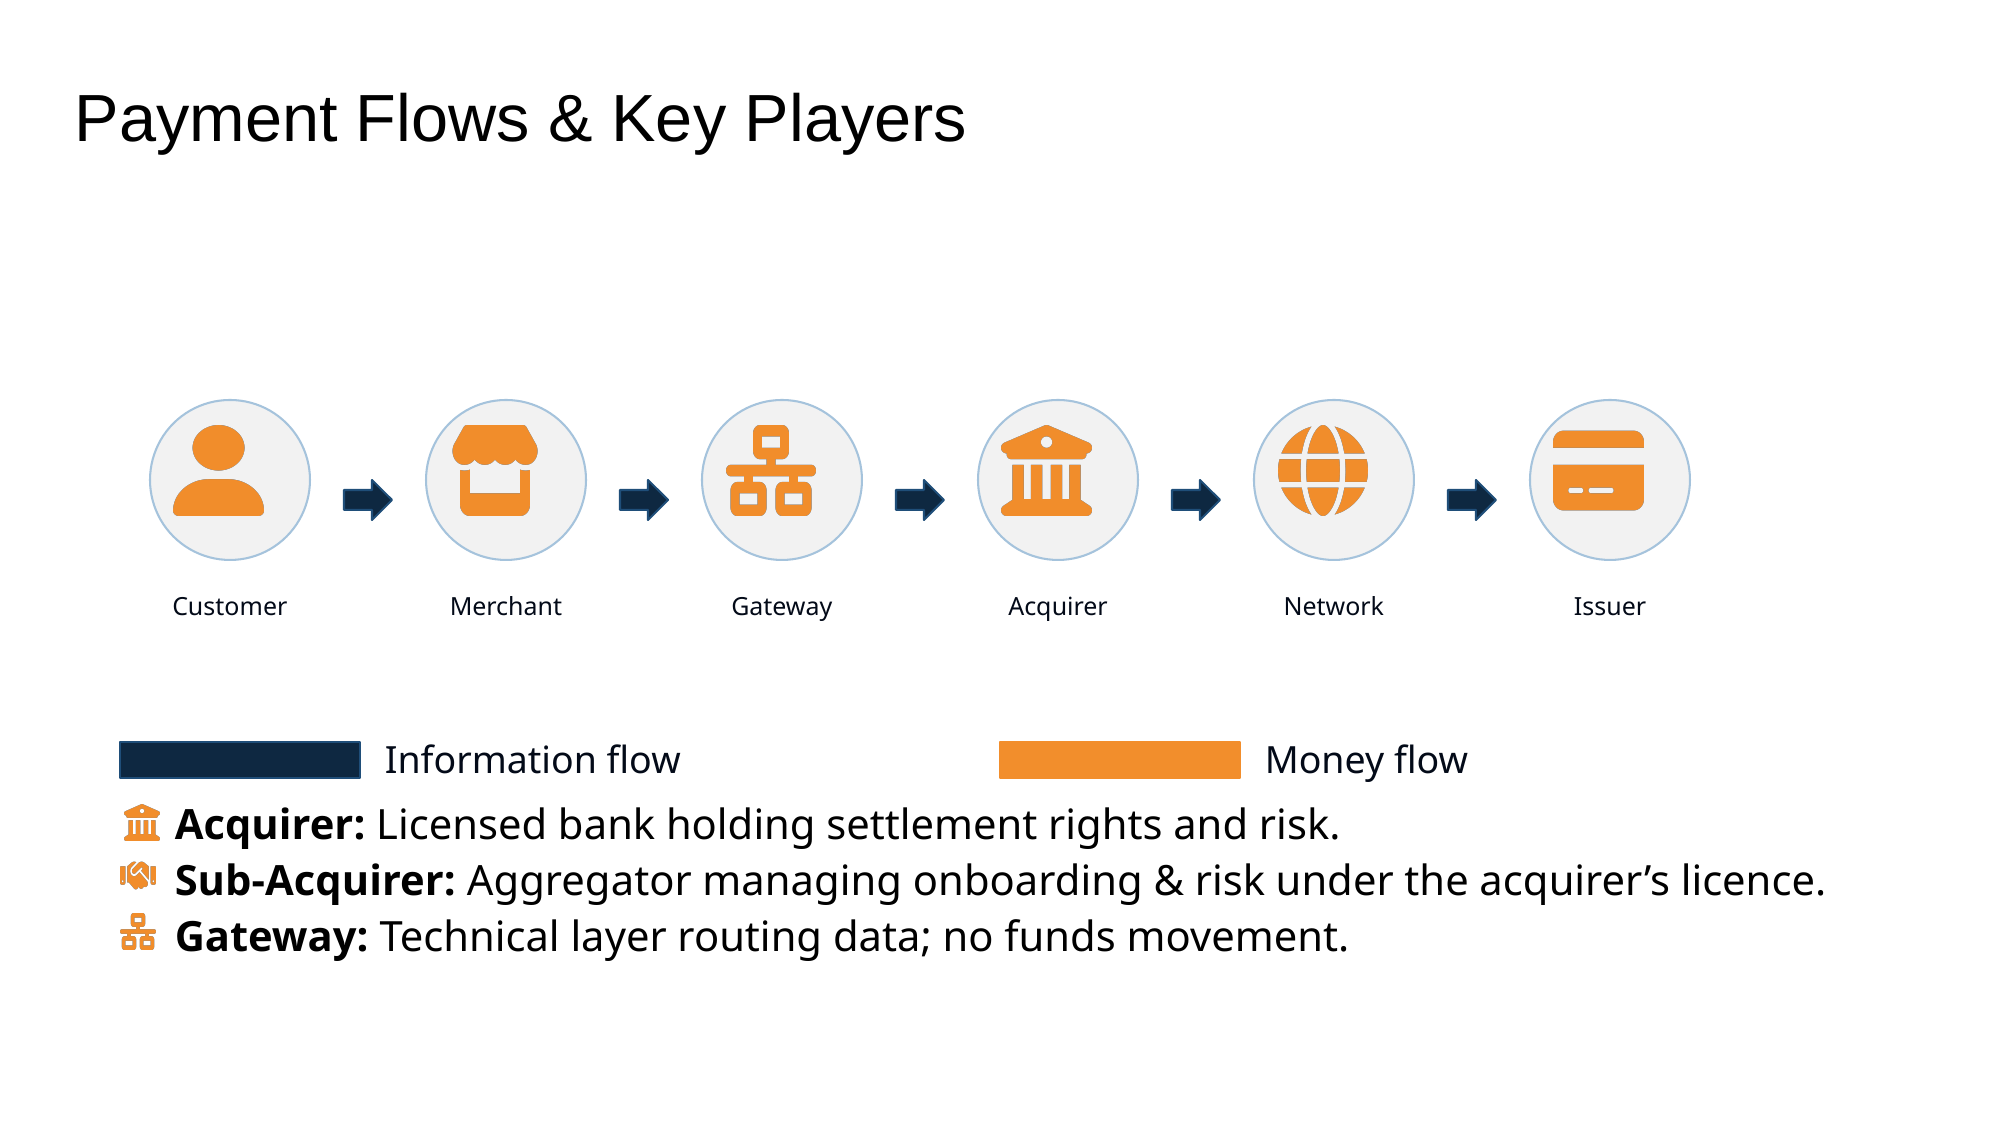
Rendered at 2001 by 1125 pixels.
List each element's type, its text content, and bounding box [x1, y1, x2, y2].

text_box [119, 399, 1721, 641]
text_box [119, 733, 1861, 961]
text_box Payment Flows & Key Players [60, 60, 1940, 170]
